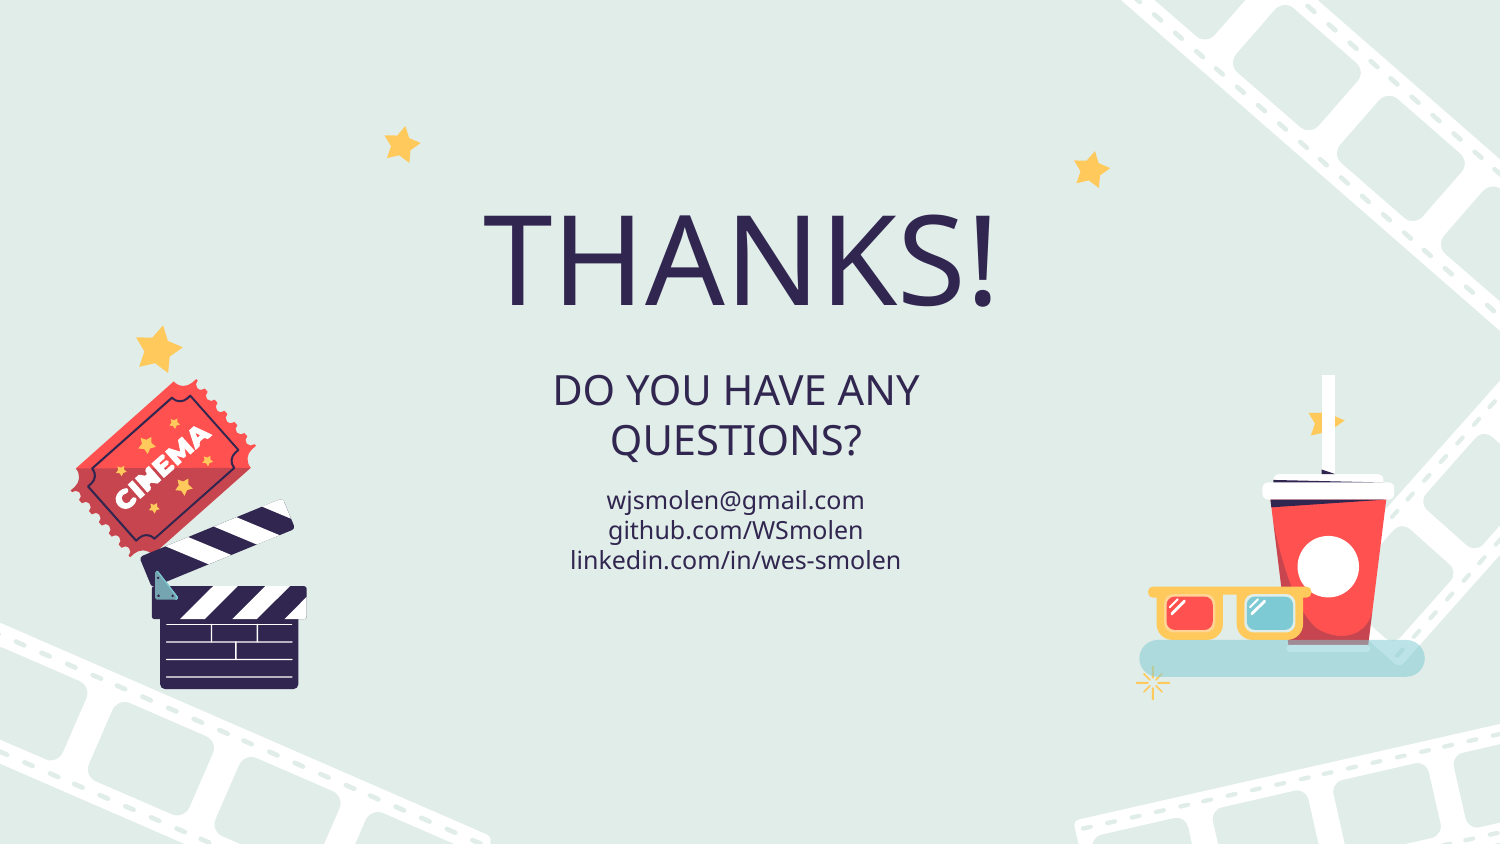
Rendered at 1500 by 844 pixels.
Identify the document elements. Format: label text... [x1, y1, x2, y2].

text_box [139, 498, 307, 690]
text_box [1074, 151, 1103, 165]
text_box [1139, 639, 1425, 677]
text_box DO YOU HAVE ANY QUESTIONS? wjsmolen@gmail.com github.com/WSmolen linkedin.com/in/wes-smolen [490, 348, 983, 590]
text_box [384, 126, 421, 163]
text_box [136, 325, 183, 373]
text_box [1262, 374, 1395, 653]
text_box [70, 378, 257, 558]
text_box THANKS! [238, 165, 1246, 345]
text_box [1135, 665, 1171, 701]
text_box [1147, 586, 1312, 641]
